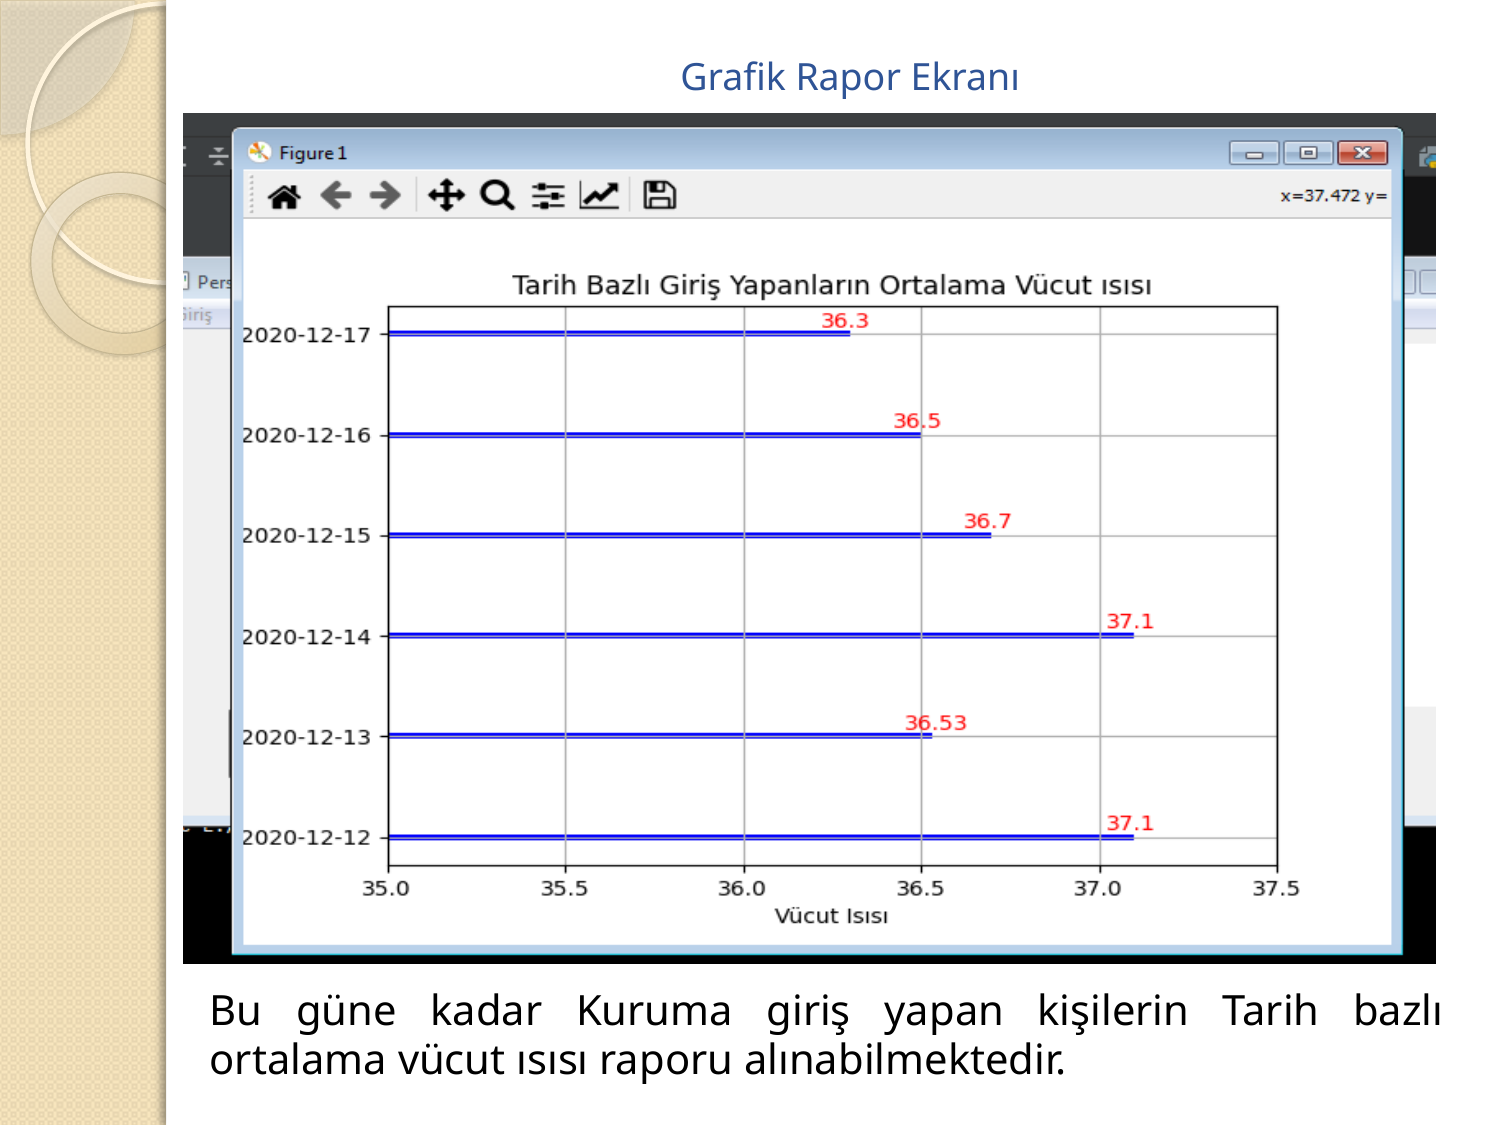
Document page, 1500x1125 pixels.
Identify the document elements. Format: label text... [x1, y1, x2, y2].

picture [182, 113, 1436, 964]
title Grafik Rapor Ekranı [230, 0, 1471, 154]
text_box Bu güne kadar Kuruma giriş yapan kişilerin Tarih bazlı ortalama vücut ısısı raporu alınabilmektedir. [194, 975, 1459, 1091]
